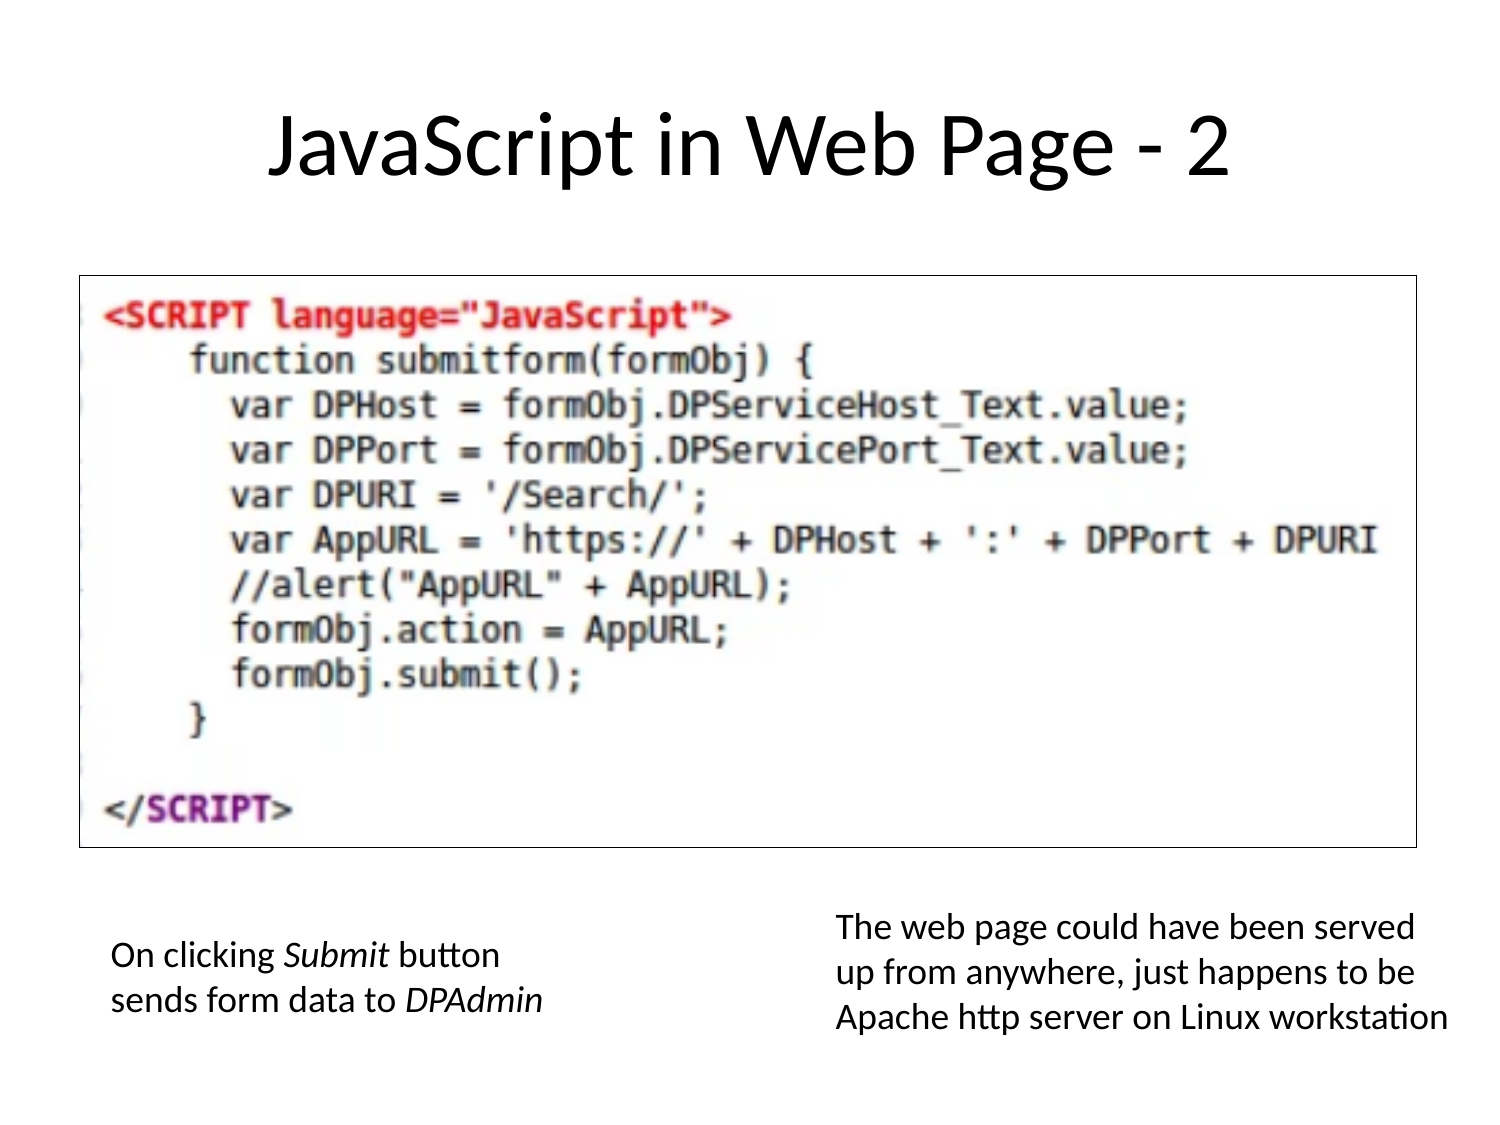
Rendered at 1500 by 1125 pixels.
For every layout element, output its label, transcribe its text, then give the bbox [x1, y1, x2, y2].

text_box The web page could have been served up from anywhere, just happens to be Apache http server on Linux workstation [820, 894, 1465, 1045]
title JavaScript in Web Page - 2 [75, 45, 1425, 233]
picture [79, 274, 1417, 848]
text_box On clicking Submit button sends form data to DPAdmin [95, 922, 570, 1027]
